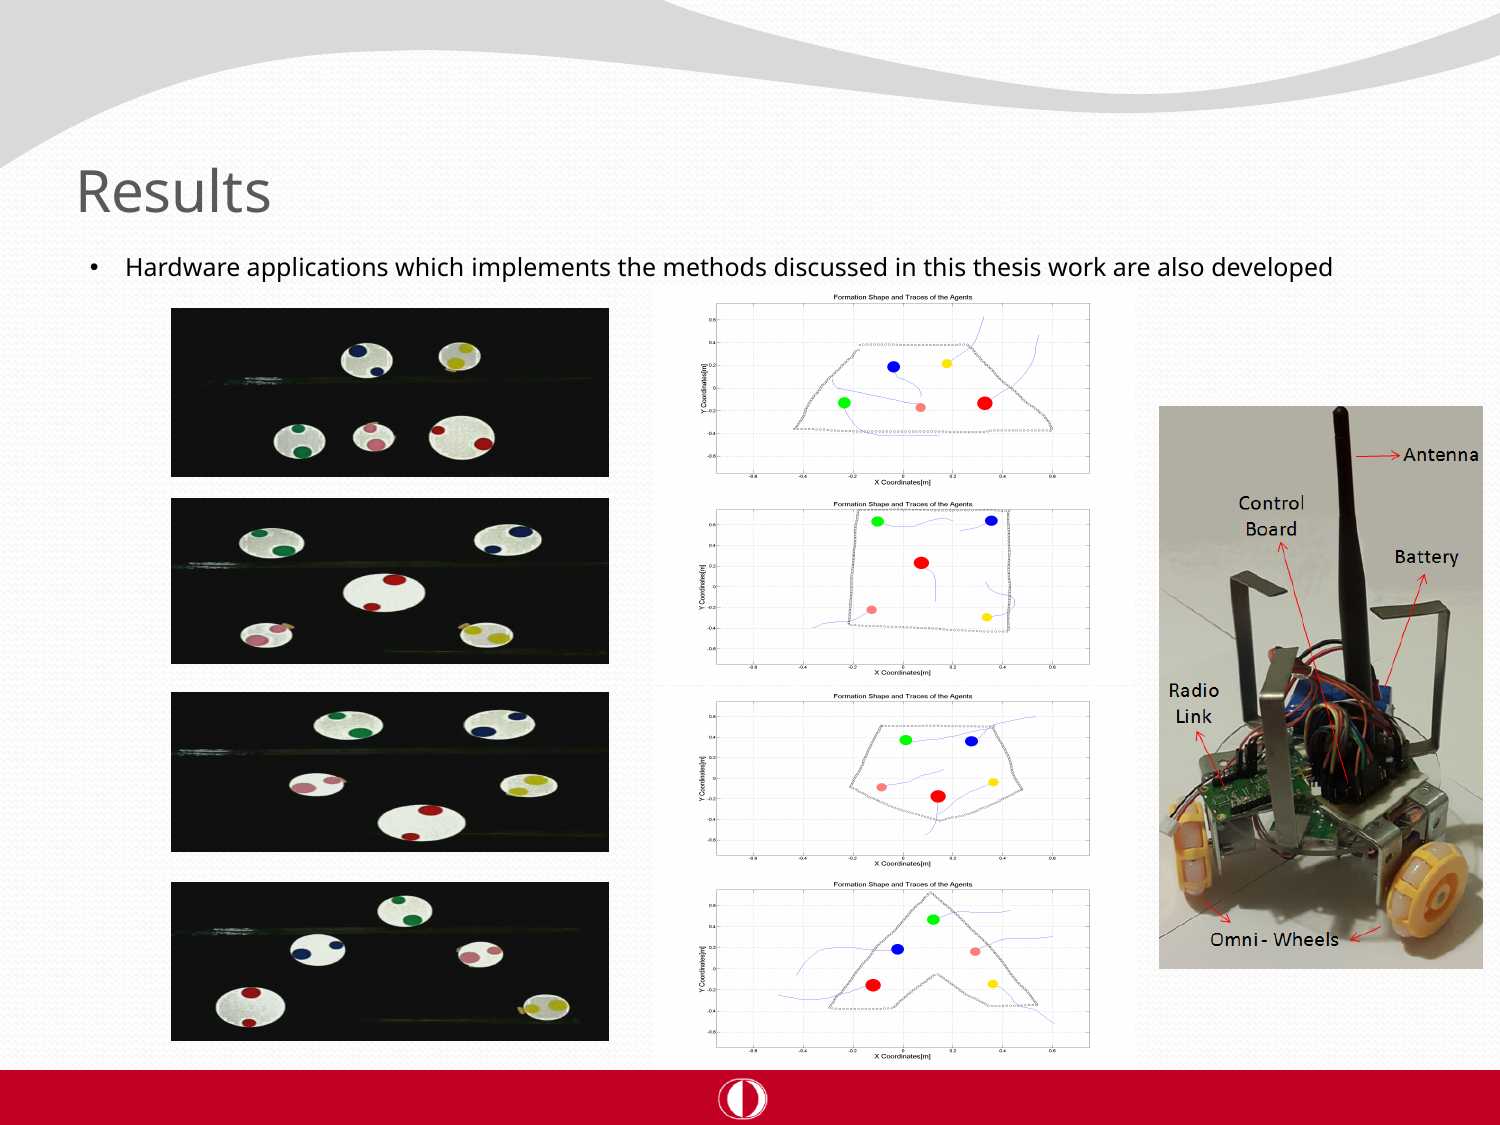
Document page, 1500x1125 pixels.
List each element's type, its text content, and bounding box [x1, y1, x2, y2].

picture [171, 307, 610, 477]
picture [713, 1081, 781, 1122]
title Results [75, 55, 1425, 224]
picture [171, 692, 610, 852]
picture [171, 882, 610, 1041]
text_box Hardware applications which implements the methods discussed in this thesis work are also developed [74, 244, 1371, 290]
picture [654, 687, 1135, 1069]
picture [1159, 405, 1483, 970]
picture [654, 287, 1135, 685]
picture [171, 498, 610, 665]
